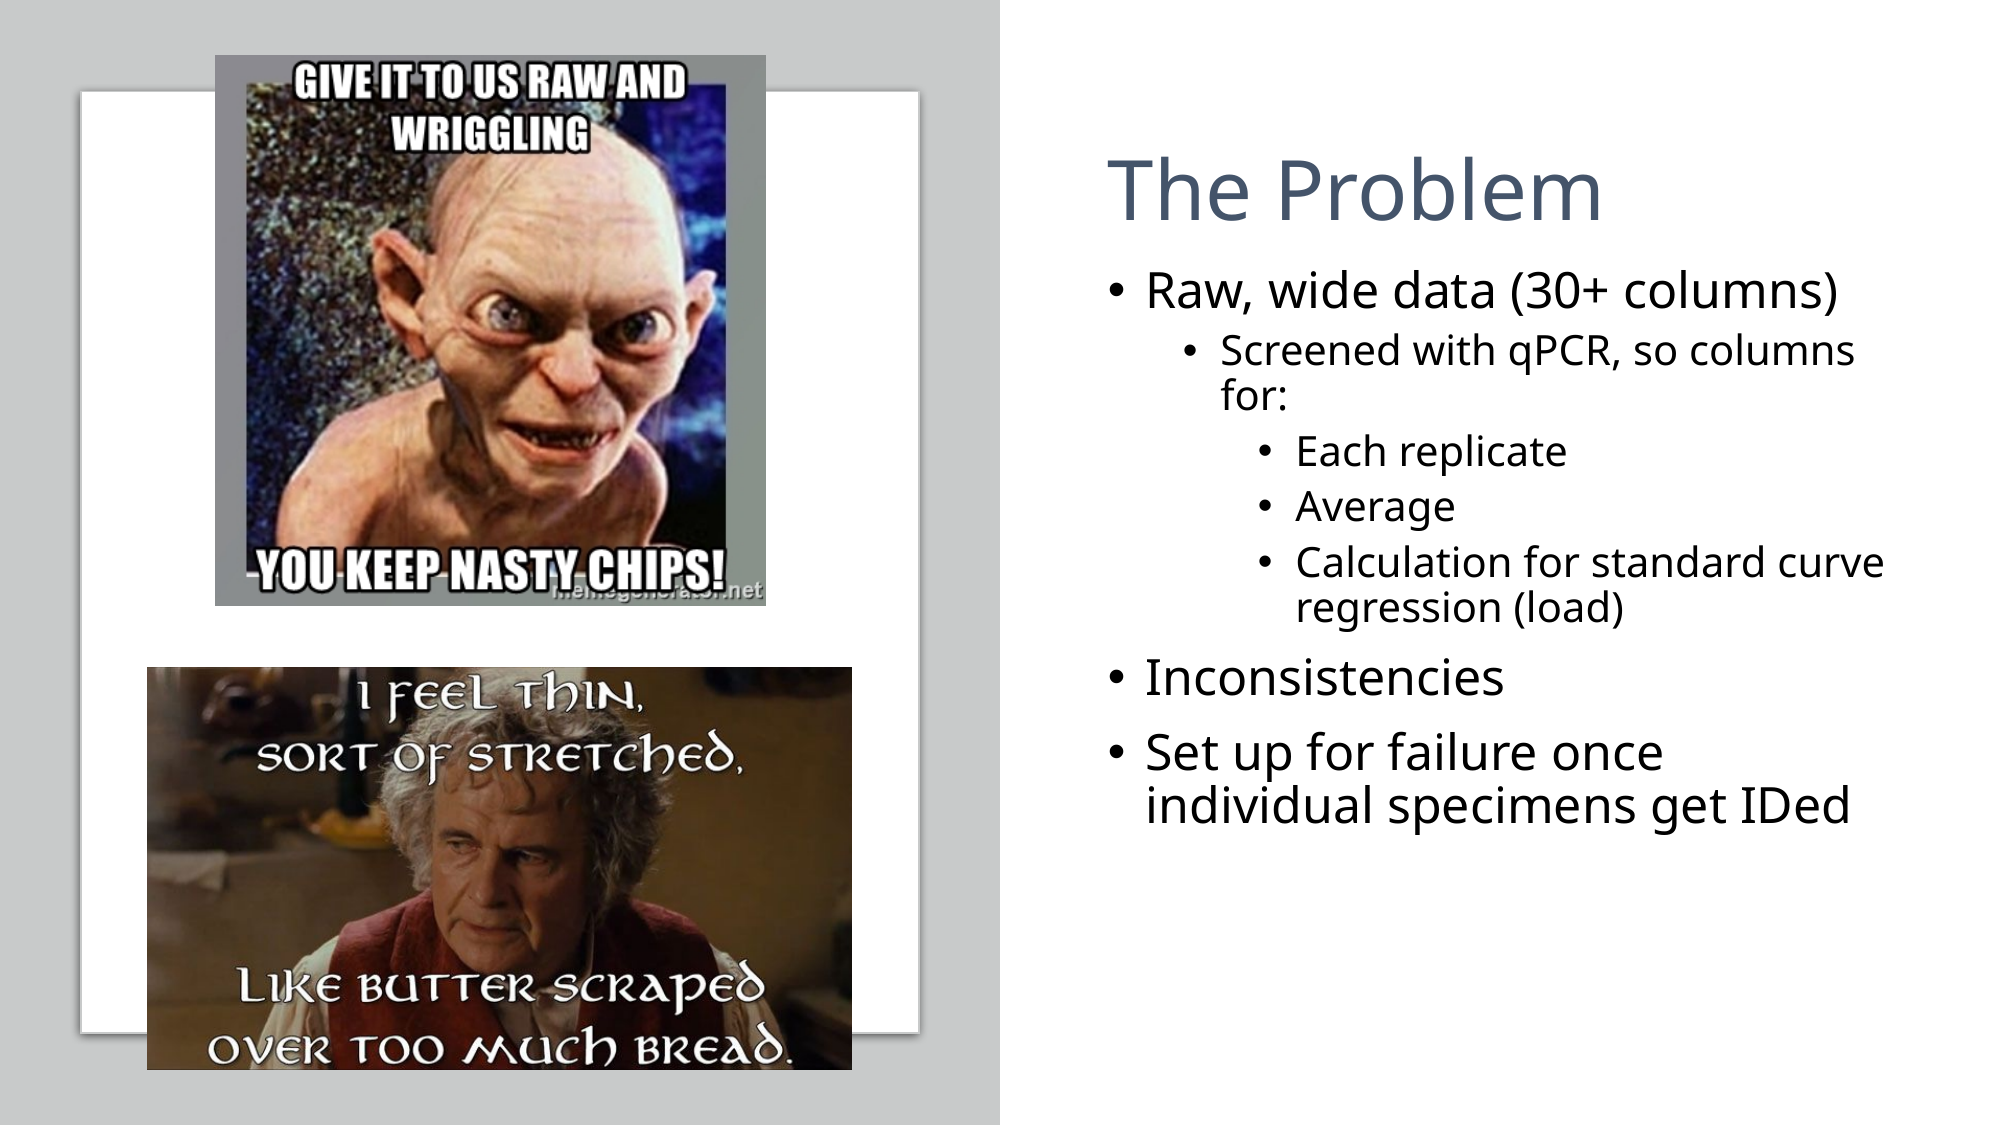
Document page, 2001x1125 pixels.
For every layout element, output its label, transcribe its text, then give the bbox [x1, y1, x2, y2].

title The Problem [1092, 55, 1906, 257]
picture [147, 667, 852, 1070]
text_box [80, 91, 920, 1034]
picture [215, 55, 766, 606]
list Raw, wide data (30+ columns) Screened with qPCR, so columns for: Each replicate Average Calculation for standard curve regression (load) Inconsistencies Set up for failure once individual specimens get IDed [1092, 257, 1906, 878]
text_box [0, 0, 1001, 1125]
